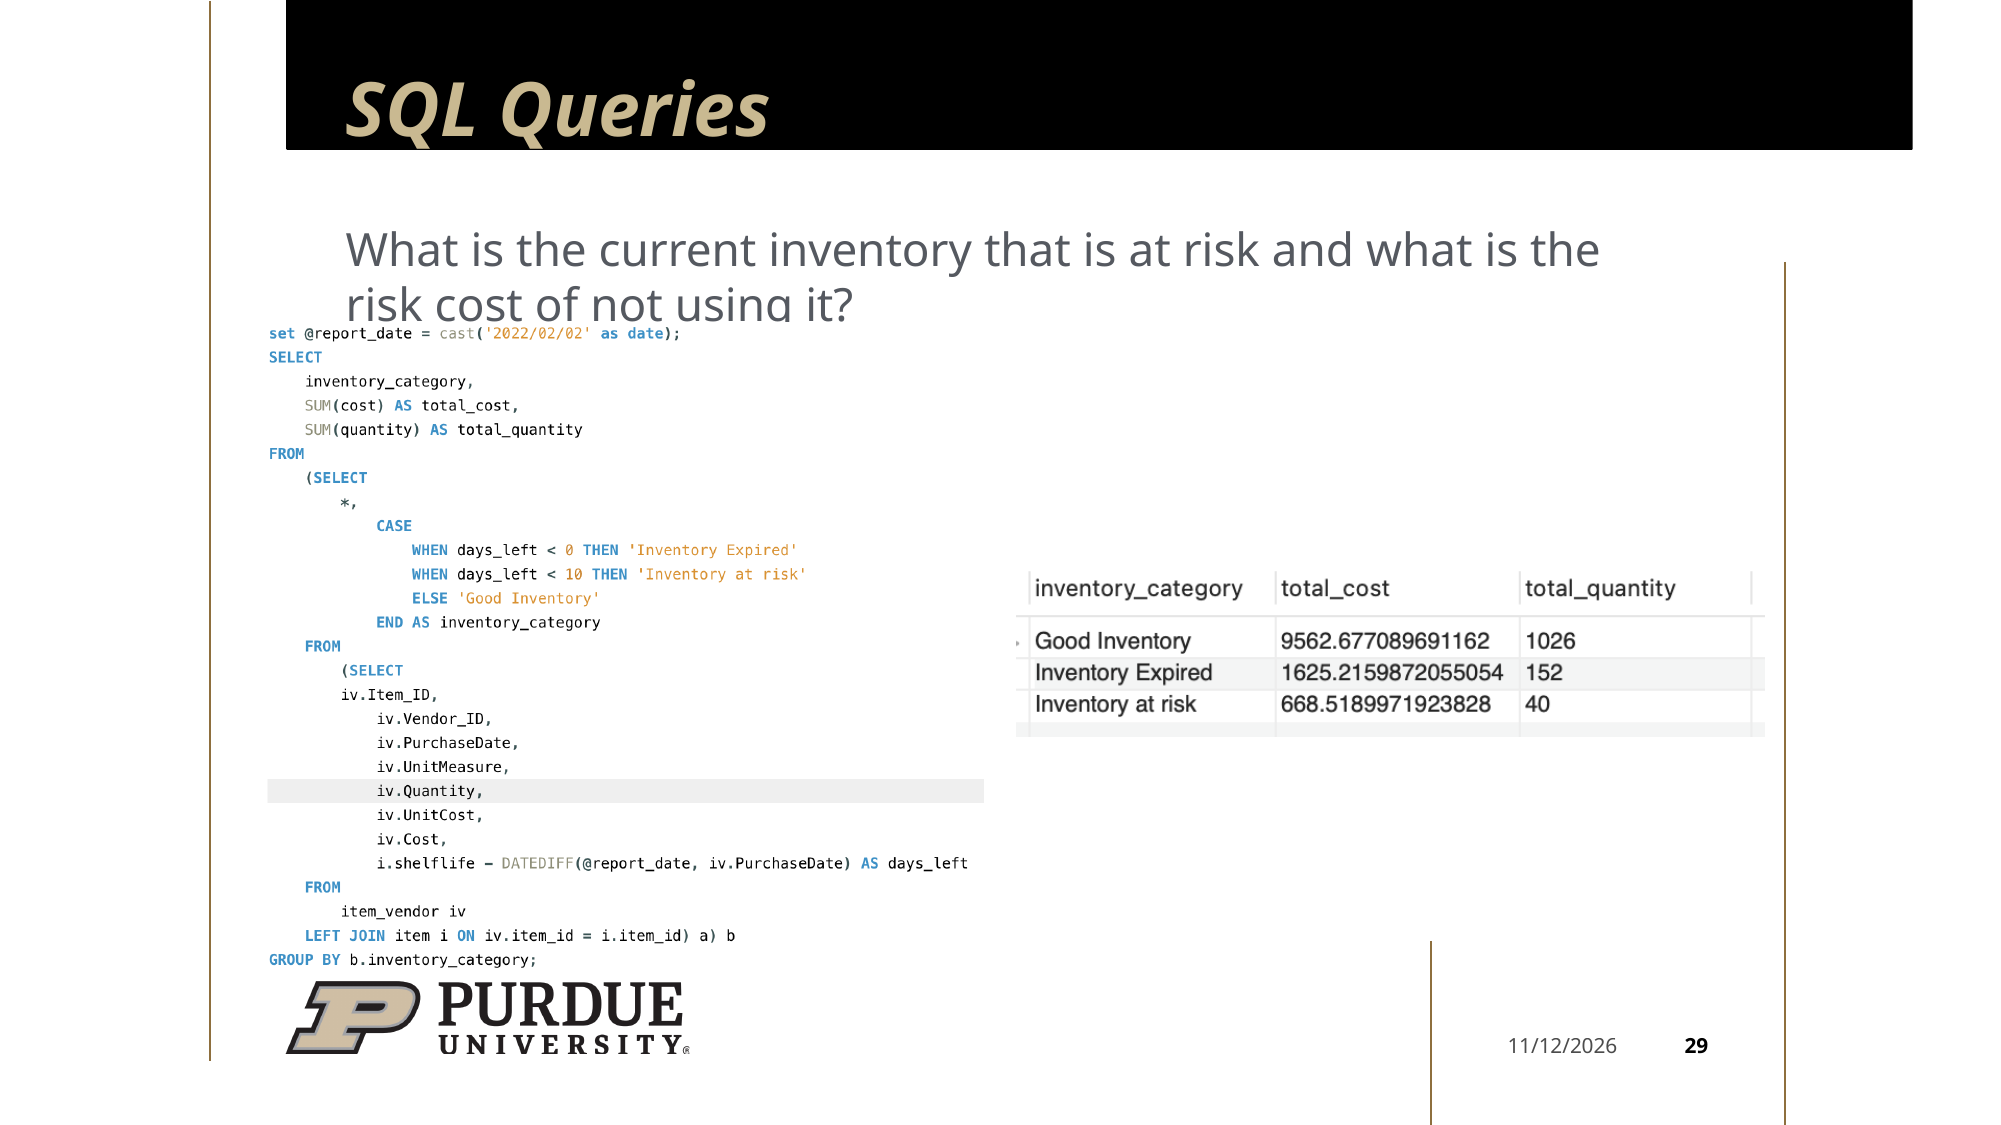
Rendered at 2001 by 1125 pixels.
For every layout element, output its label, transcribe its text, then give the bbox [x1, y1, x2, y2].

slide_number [1464, 1020, 1632, 1074]
slide_number 29 [1656, 1017, 1737, 1078]
title SQL Queries [343, 69, 1659, 159]
subtitle What is the current inventory that is at risk and what is the risk cost of not using it? [345, 220, 1657, 332]
picture [1016, 571, 1765, 737]
picture [265, 322, 984, 976]
